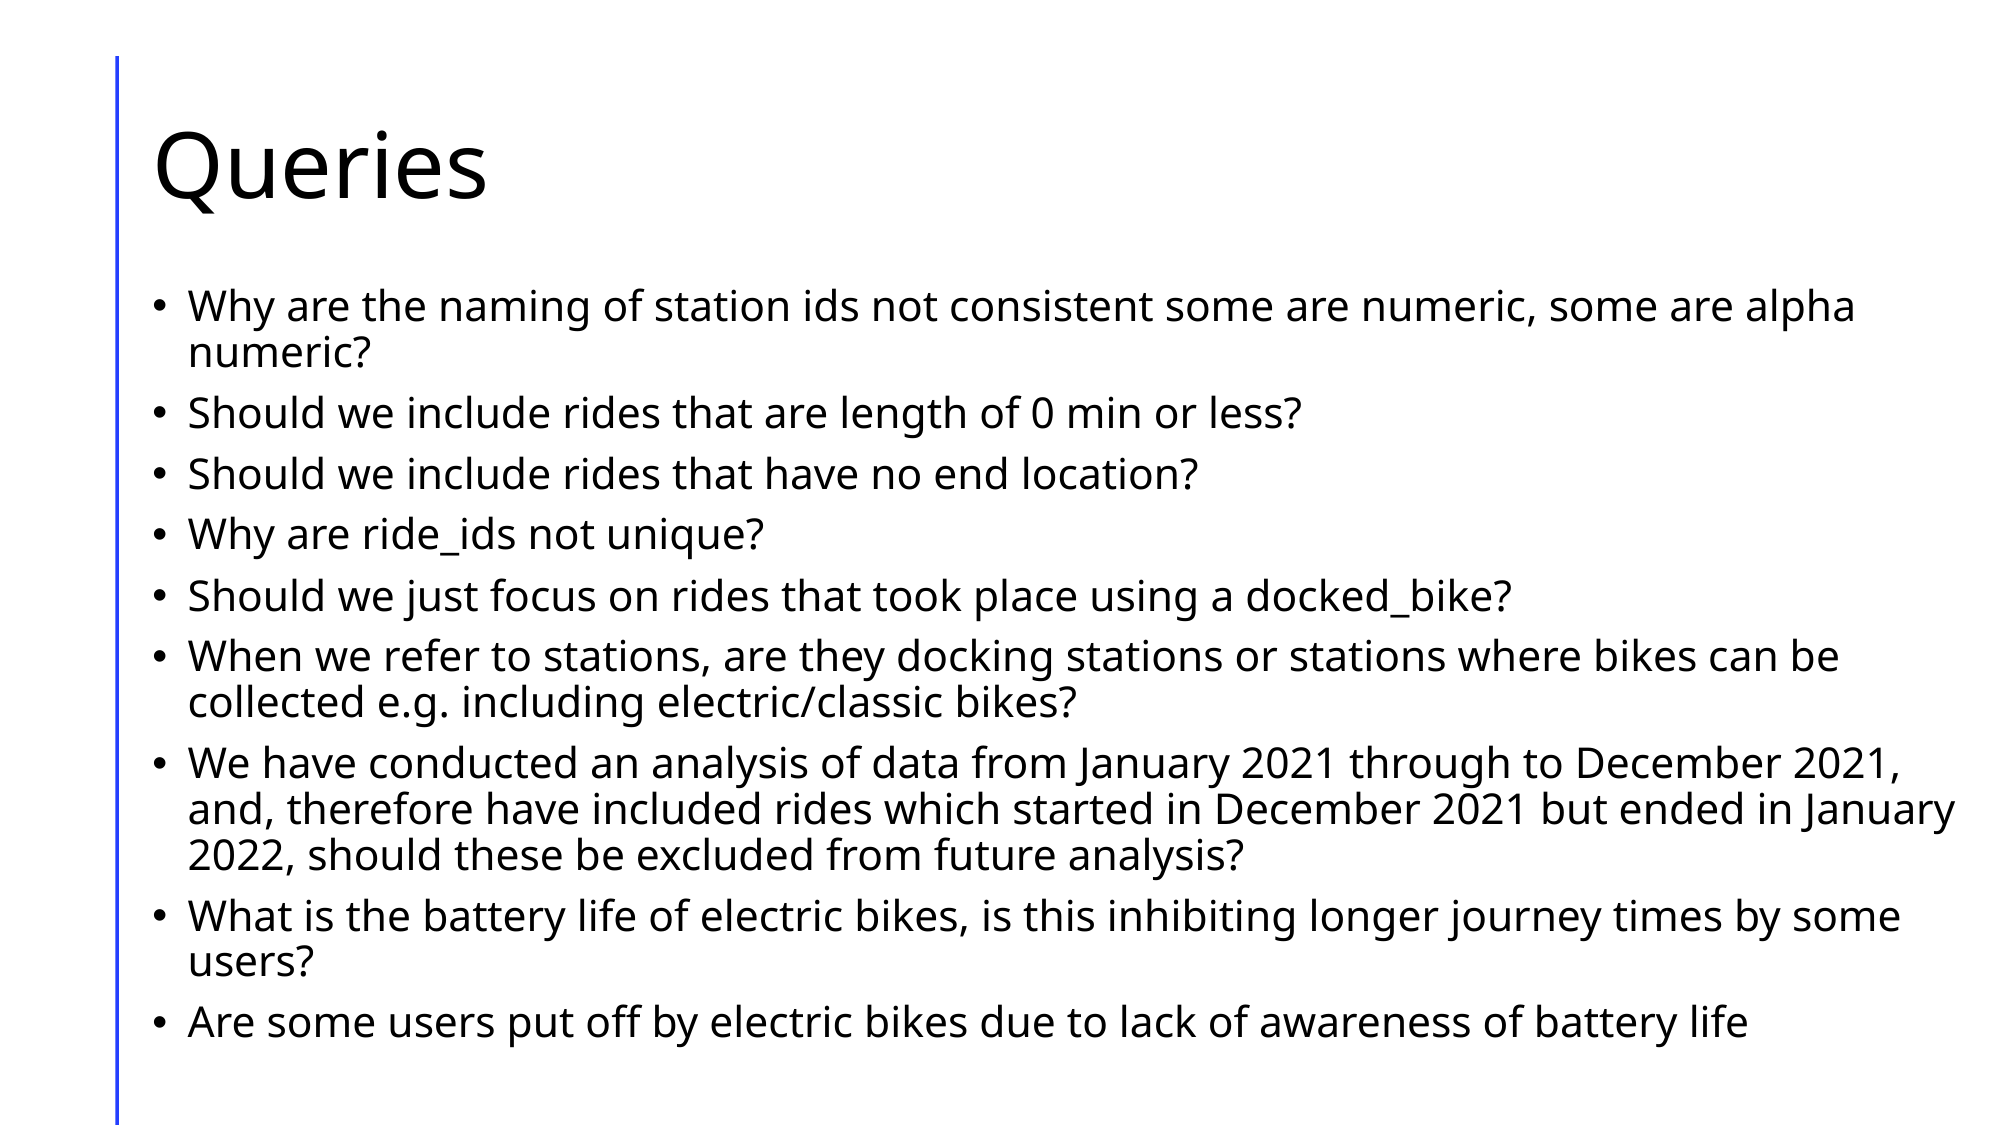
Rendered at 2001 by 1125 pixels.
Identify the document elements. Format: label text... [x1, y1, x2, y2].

list Why are the naming of station ids not consistent some are numeric, some are alpha numeric? Should we include rides that are length of 0 min or less? Should we include rides that have no end location? Why are ride_ids not unique? Should we just focus on rides that took place using a docked_bike? When we refer to stations, are they docking stations or stations where bikes can be collected e.g. including electric/classic bikes? We have conducted an analysis of data from January 2021 through to December 2021, and, therefore have included rides which started in December 2021 but ended in January 2022, should these be excluded from future analysis? What is the battery life of electric bikes, is this inhibiting longer journey times by some users? Are some users put off by electric bikes due to lack of awareness of battery life [137, 277, 1985, 1066]
title Queries [137, 59, 1863, 277]
